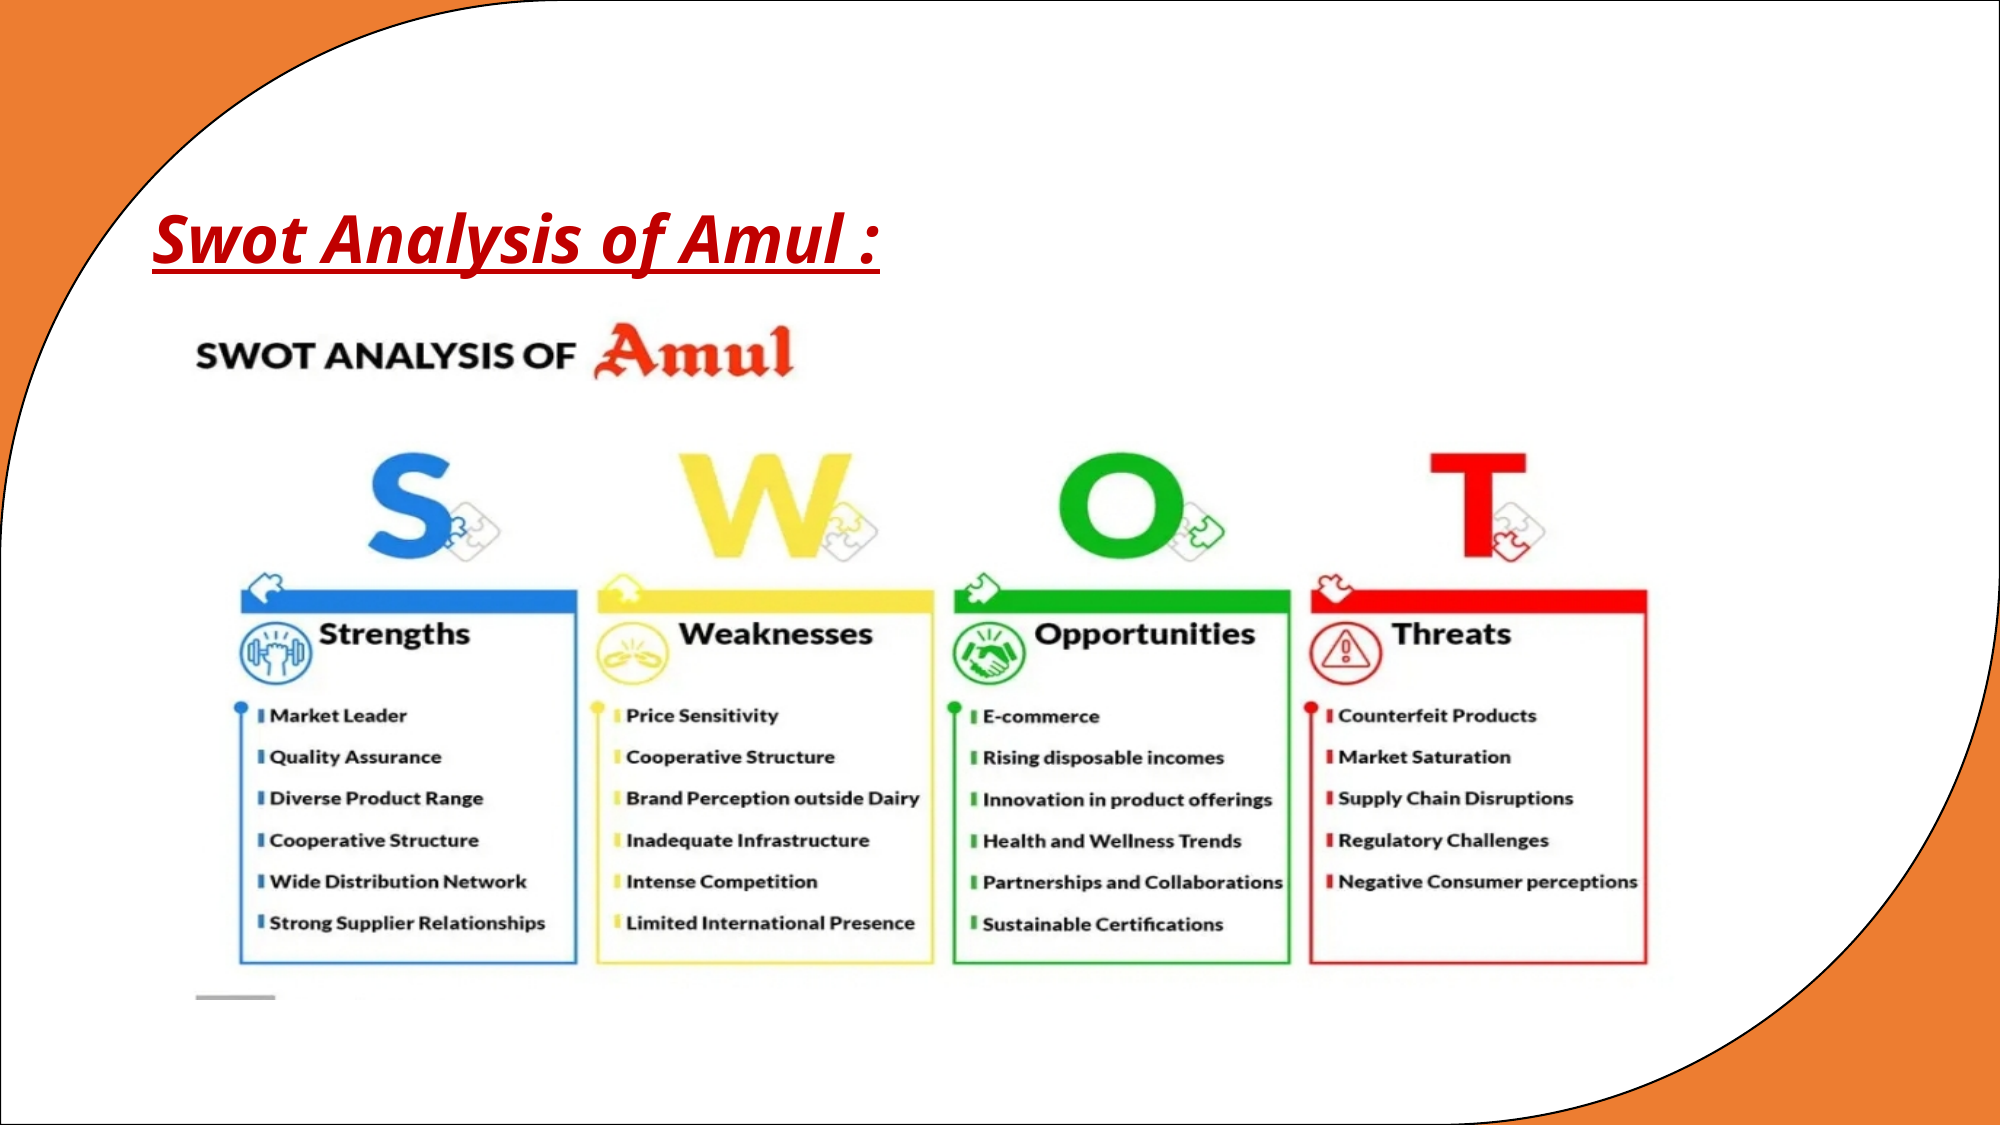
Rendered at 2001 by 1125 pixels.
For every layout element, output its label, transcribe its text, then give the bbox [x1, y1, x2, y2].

title Swot Analysis of Amul : [137, 198, 1863, 933]
text_box [0, 0, 2000, 1125]
picture [156, 291, 1695, 1000]
